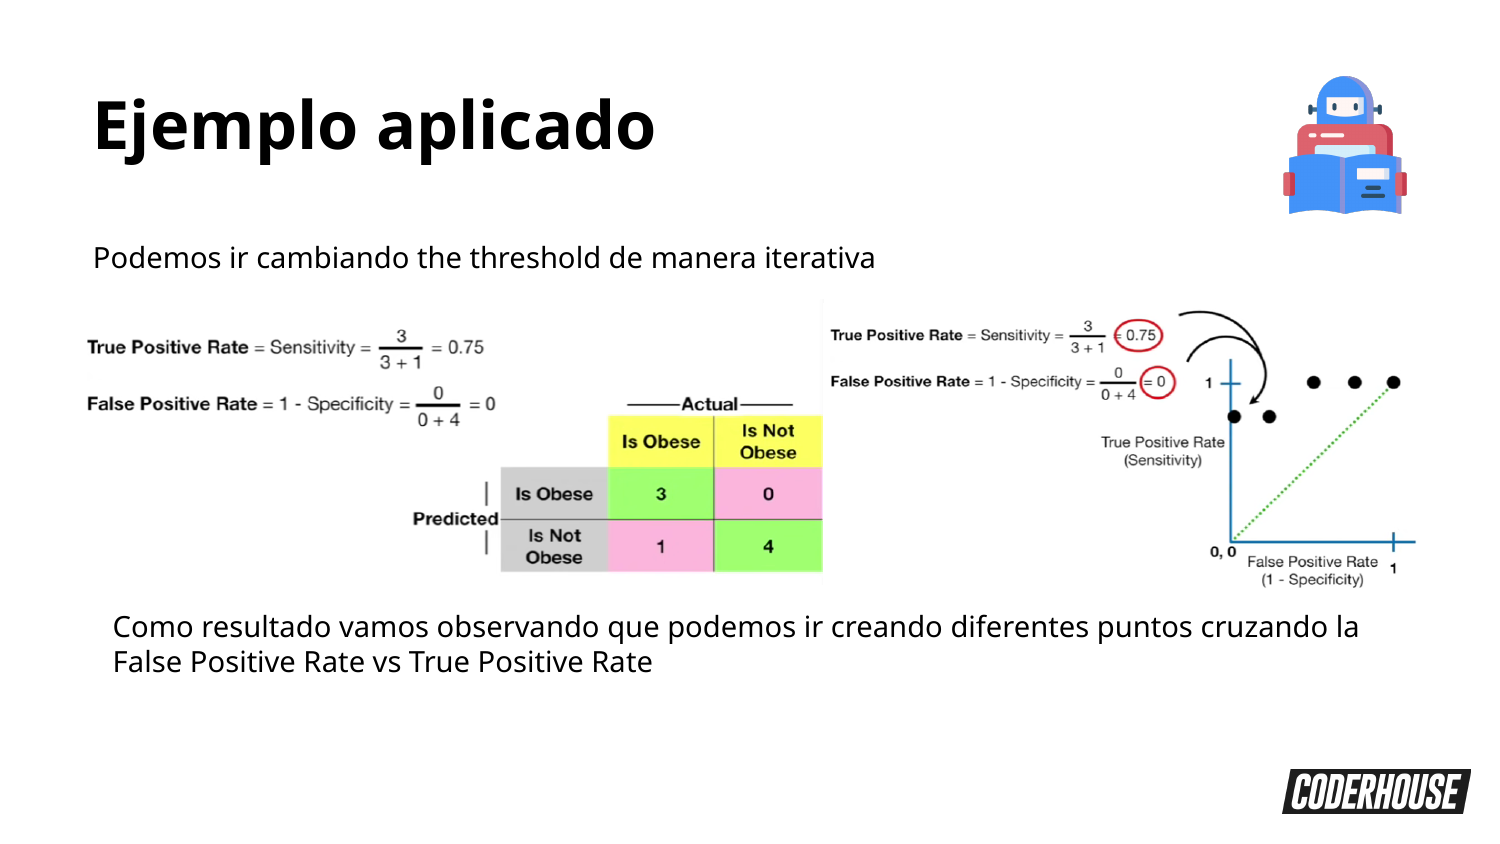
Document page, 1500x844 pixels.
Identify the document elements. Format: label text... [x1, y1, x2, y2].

text_box Como resultado vamos observando que podemos ir creando diferentes puntos cruzando la False Positive Rate vs True Positive Rate [97, 594, 1401, 694]
text_box Podemos ir cambiando the threshold de manera iterativa [77, 224, 1159, 290]
text_box Ejemplo aplicado [77, 76, 1275, 179]
picture [1276, 76, 1414, 214]
picture [1281, 769, 1471, 814]
picture [77, 299, 1421, 589]
